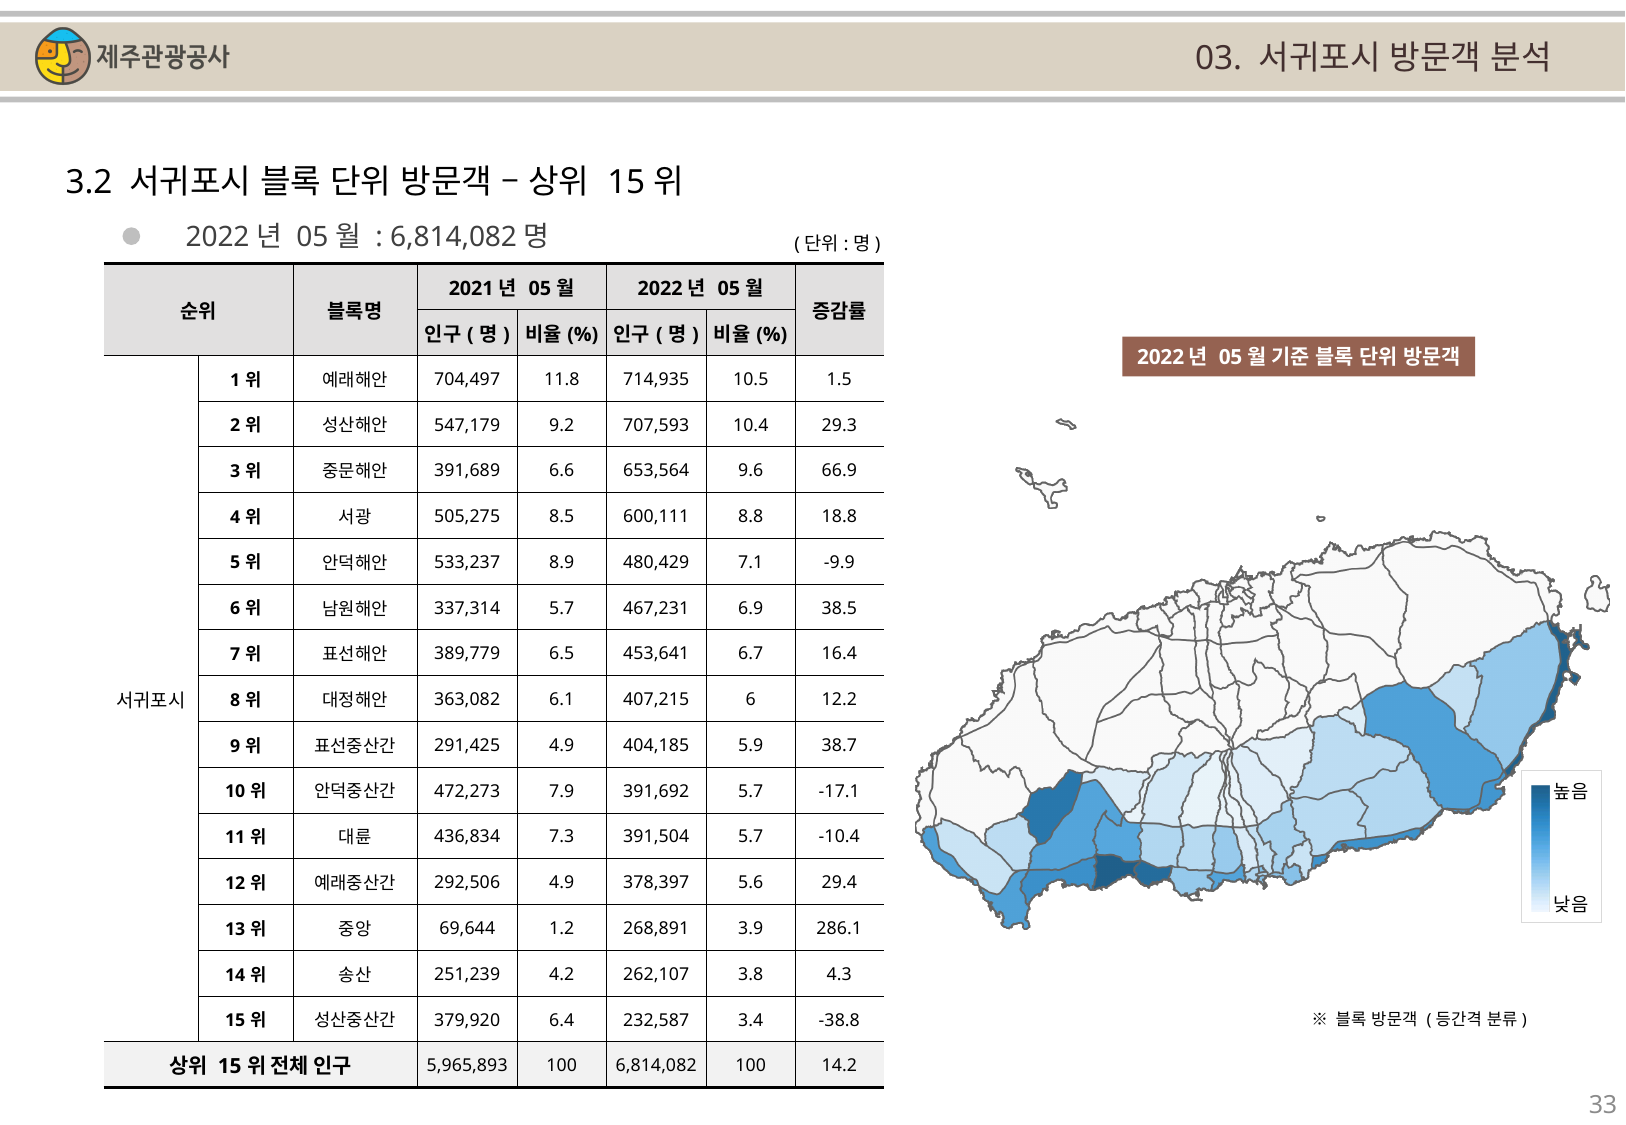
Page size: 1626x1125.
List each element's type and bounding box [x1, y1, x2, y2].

table_cell [199, 814, 293, 858]
table_cell [199, 539, 293, 584]
table_cell [518, 951, 606, 996]
table_cell [707, 1042, 795, 1086]
table_cell [796, 997, 884, 1041]
table_cell [796, 630, 884, 675]
table_cell [707, 997, 795, 1041]
table_cell [518, 1042, 606, 1086]
table_cell [199, 493, 293, 538]
table_cell [294, 768, 417, 813]
table_cell [518, 585, 606, 629]
text_box [1042, 28, 1595, 84]
table_cell [607, 859, 706, 904]
table_cell [707, 585, 795, 629]
picture [31, 26, 232, 87]
table_cell [199, 402, 293, 446]
table_cell [796, 356, 884, 401]
table_cell [418, 722, 517, 767]
slide_number [1251, 1063, 1618, 1123]
table_header [796, 265, 884, 355]
table_cell [707, 402, 795, 446]
table_cell [418, 951, 517, 996]
table_cell [607, 356, 706, 401]
table_cell [518, 722, 606, 767]
table_cell [418, 1042, 517, 1086]
table_cell [294, 859, 417, 904]
table_cell [518, 356, 606, 401]
table_cell [418, 997, 517, 1041]
table_cell [294, 814, 417, 858]
table_cell [607, 814, 706, 858]
table_cell [707, 722, 795, 767]
table_cell [294, 997, 417, 1041]
table_cell [607, 402, 706, 446]
table_cell [199, 722, 293, 767]
table_cell [518, 539, 606, 584]
table_cell [518, 676, 606, 721]
table_cell [418, 310, 517, 355]
table_cell [796, 585, 884, 629]
table_cell [418, 859, 517, 904]
table_header [418, 265, 606, 309]
table_cell [796, 951, 884, 996]
table_cell [199, 630, 293, 675]
table_header [294, 265, 417, 355]
table_cell [796, 768, 884, 813]
table_cell [607, 768, 706, 813]
table_cell [418, 630, 517, 675]
table_cell [796, 722, 884, 767]
table_cell [199, 356, 293, 401]
table_cell [707, 310, 795, 355]
table_cell [607, 1042, 706, 1086]
table_cell [518, 310, 606, 355]
text_box [1521, 770, 1618, 925]
table_cell [294, 951, 417, 996]
table_cell [518, 814, 606, 858]
table_cell [418, 814, 517, 858]
table_cell [294, 539, 417, 584]
table_cell [199, 768, 293, 813]
table_cell [518, 997, 606, 1041]
table_cell [518, 447, 606, 492]
table_cell [707, 814, 795, 858]
table_cell [294, 356, 417, 401]
table_cell [707, 951, 795, 996]
table_cell [707, 447, 795, 492]
picture [915, 236, 1610, 1112]
table_cell [707, 539, 795, 584]
table_cell [199, 585, 293, 629]
table_cell [518, 493, 606, 538]
table_cell [294, 493, 417, 538]
table_cell [199, 997, 293, 1041]
table_cell [607, 630, 706, 675]
table_cell [418, 768, 517, 813]
table_cell [518, 768, 606, 813]
table_cell [294, 402, 417, 446]
table_cell [796, 402, 884, 446]
table_cell [796, 539, 884, 584]
table_cell [518, 630, 606, 675]
table_cell [607, 585, 706, 629]
table_cell [418, 356, 517, 401]
table_cell [294, 905, 417, 950]
table_header [607, 265, 795, 309]
text_box [779, 224, 896, 262]
table_cell [294, 447, 417, 492]
text_box [50, 152, 1144, 208]
table_cell [607, 997, 706, 1041]
table_cell [418, 539, 517, 584]
table_cell [707, 859, 795, 904]
table_cell [796, 905, 884, 950]
table_cell [796, 493, 884, 538]
table_cell [199, 905, 293, 950]
table_cell [104, 1042, 417, 1086]
table_cell [707, 493, 795, 538]
table_cell [294, 676, 417, 721]
table_header [104, 265, 293, 355]
table_cell [607, 722, 706, 767]
table_cell [199, 676, 293, 721]
table_cell [418, 493, 517, 538]
table_cell [518, 905, 606, 950]
table_cell [418, 402, 517, 446]
table_cell [707, 630, 795, 675]
table_cell [104, 356, 198, 1041]
table_cell [199, 859, 293, 904]
table_cell [707, 905, 795, 950]
table_cell [294, 585, 417, 629]
table_cell [707, 356, 795, 401]
table_cell [796, 859, 884, 904]
table_cell [607, 447, 706, 492]
table_cell [796, 1042, 884, 1086]
table_cell [796, 814, 884, 858]
text_box [170, 210, 565, 260]
table_cell [418, 676, 517, 721]
table_cell [607, 493, 706, 538]
table_cell [607, 905, 706, 950]
table_cell [607, 951, 706, 996]
table_cell [796, 447, 884, 492]
table_cell [199, 951, 293, 996]
table_cell [418, 905, 517, 950]
table_cell [418, 585, 517, 629]
table_cell [199, 447, 293, 492]
table_cell [294, 630, 417, 675]
table_cell [607, 310, 706, 355]
table_cell [518, 859, 606, 904]
table_cell [607, 676, 706, 721]
table_cell [518, 402, 606, 446]
table_cell [294, 722, 417, 767]
table_cell [796, 676, 884, 721]
table_cell [607, 539, 706, 584]
table_cell [707, 768, 795, 813]
table_cell [418, 447, 517, 492]
text_box [121, 226, 141, 246]
table_cell [707, 676, 795, 721]
